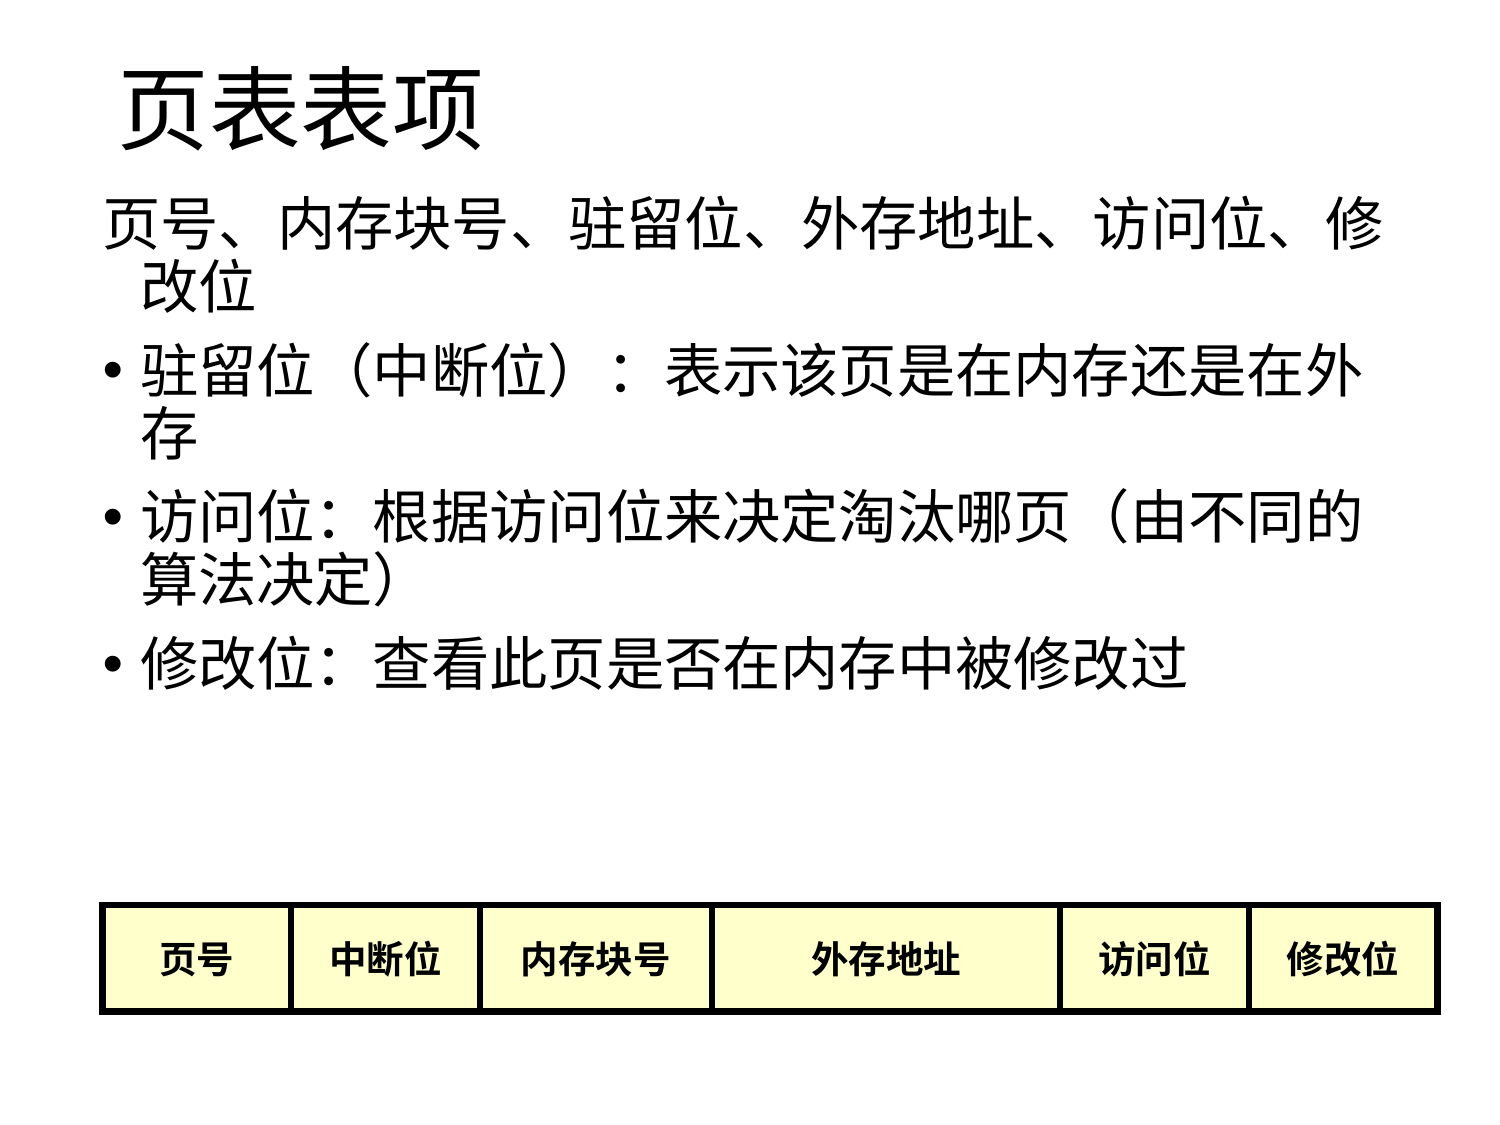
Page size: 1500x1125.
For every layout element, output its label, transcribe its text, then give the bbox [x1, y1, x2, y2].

title 页表表项 [102, 4, 1397, 187]
list 页号、内存块号、驻留位、外存地址、访问位、修改位 驻留位（中断位）：表示该页是在内存还是在外存 访问位：根据访问位来决定淘汰哪页（由不同的算法决定） 修改位：查看此页是否在内存中被修改过 [87, 187, 1424, 858]
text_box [102, 905, 1438, 1012]
